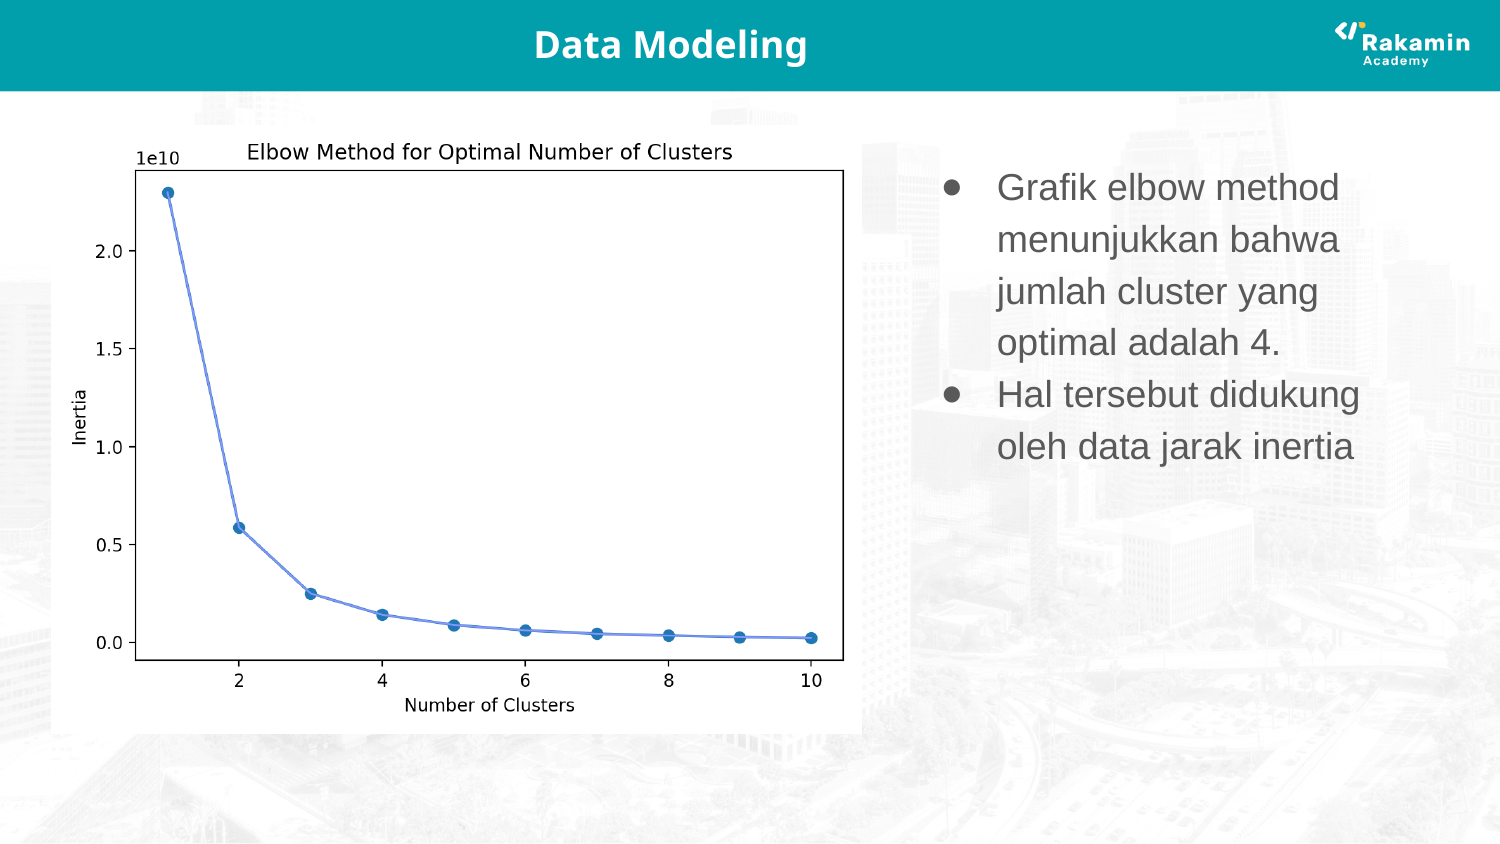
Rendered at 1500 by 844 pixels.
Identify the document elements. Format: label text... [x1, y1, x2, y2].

title Data Modeling [0, 6, 1342, 92]
list Grafik elbow method menunjukkan bahwa jumlah cluster yang optimal adalah 4. Hal tersebut didukung oleh data jarak inertia [906, 141, 1449, 750]
picture [0, 0, 1500, 844]
